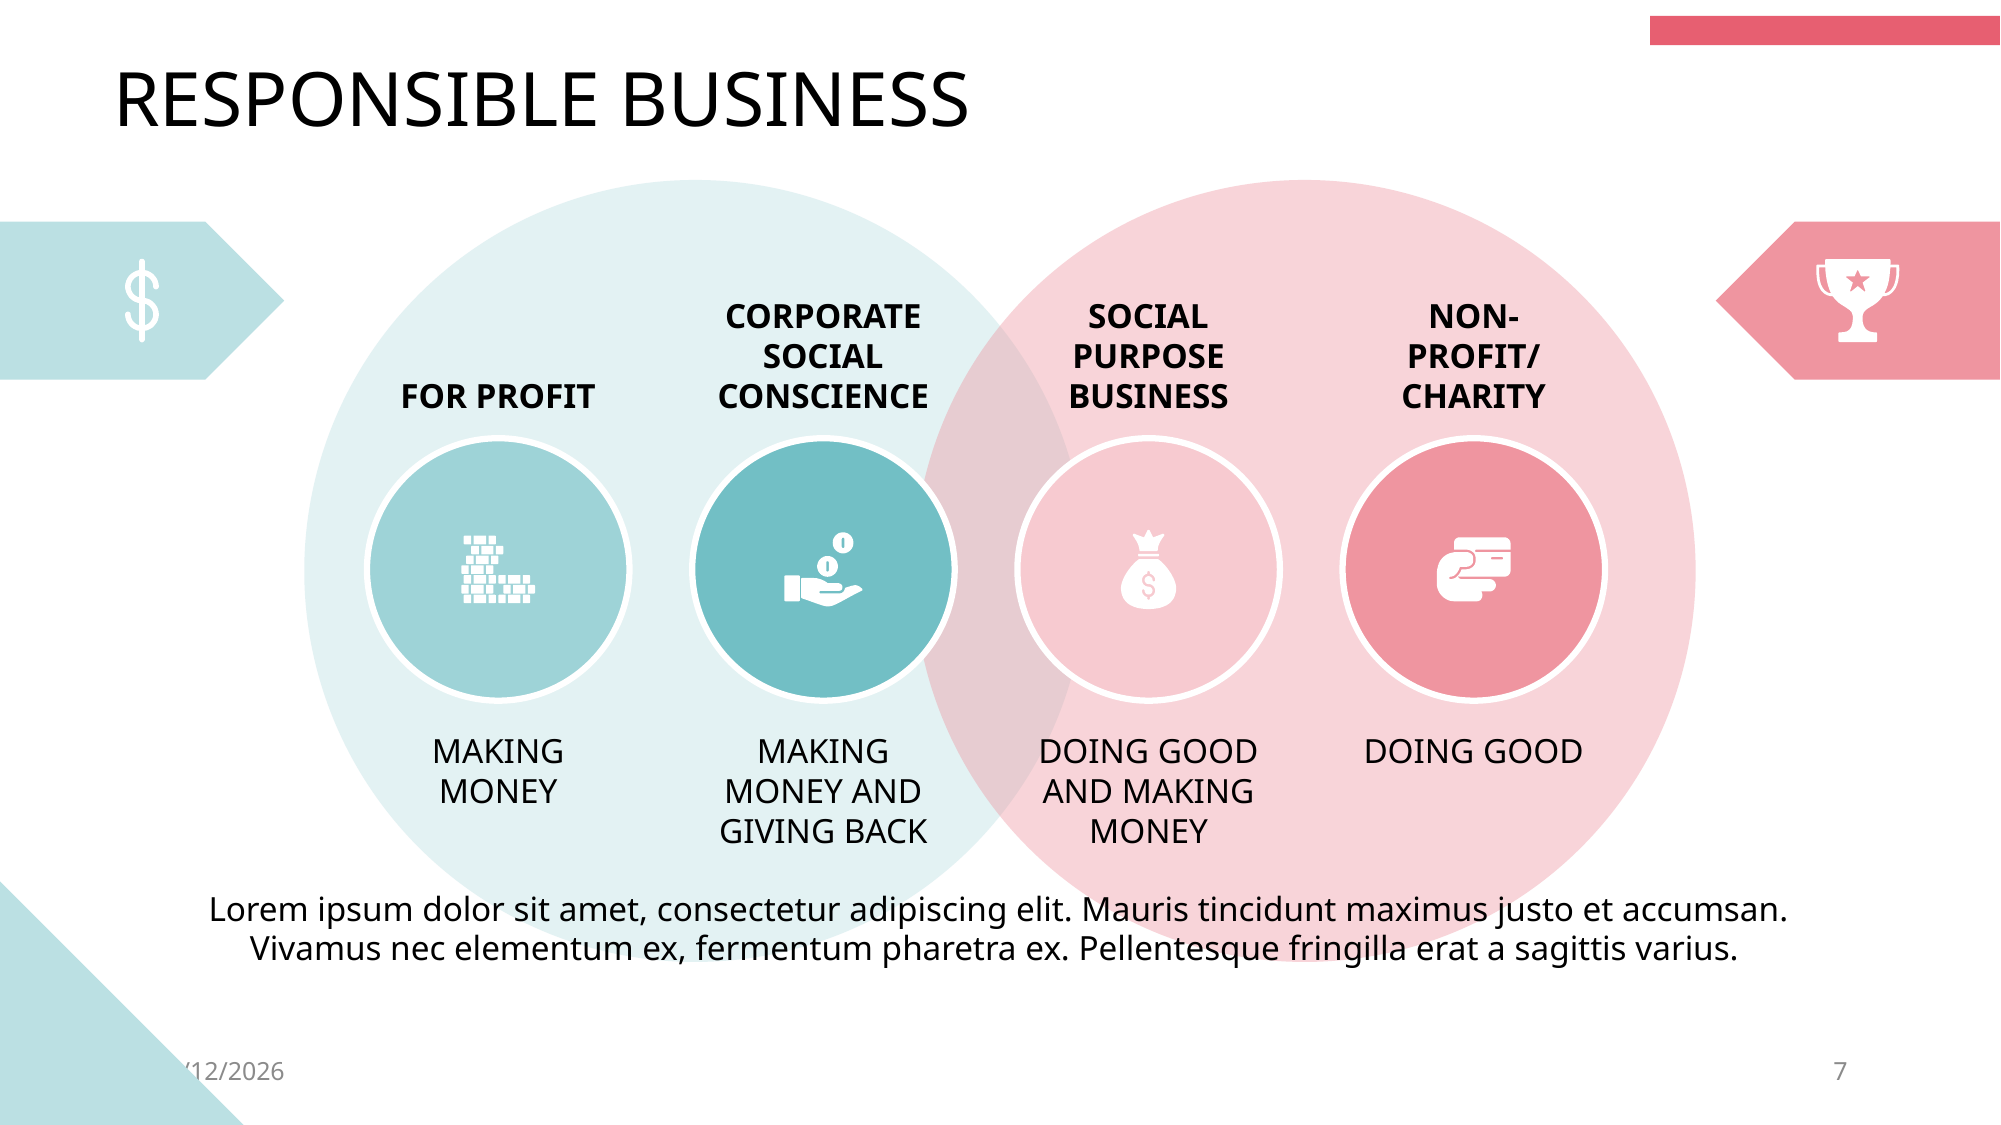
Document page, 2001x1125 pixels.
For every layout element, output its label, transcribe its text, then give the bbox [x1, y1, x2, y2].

text_box [1816, 259, 1900, 343]
text_box [125, 258, 159, 343]
text_box RESPONSIBLE BUSINESS [113, 51, 1887, 142]
text_box [0, 879, 246, 1125]
text_box [1649, 15, 2000, 46]
slide_number 7 [1412, 1042, 1863, 1103]
text_box [0, 220, 286, 381]
slide_number 15-May-20 [137, 1042, 588, 1103]
text_box Lorem ipsum dolor sit amet, consectetur adipiscing elit. Mauris tincidunt maximus justo et accumsan. Vivamus nec elementum ex, fermentum pharetra ex. Pellentesque fringilla erat a sagittis varius. [187, 887, 1813, 968]
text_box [784, 532, 863, 607]
text_box [1714, 220, 2000, 381]
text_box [1120, 529, 1177, 609]
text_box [461, 535, 536, 604]
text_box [304, 179, 1696, 962]
